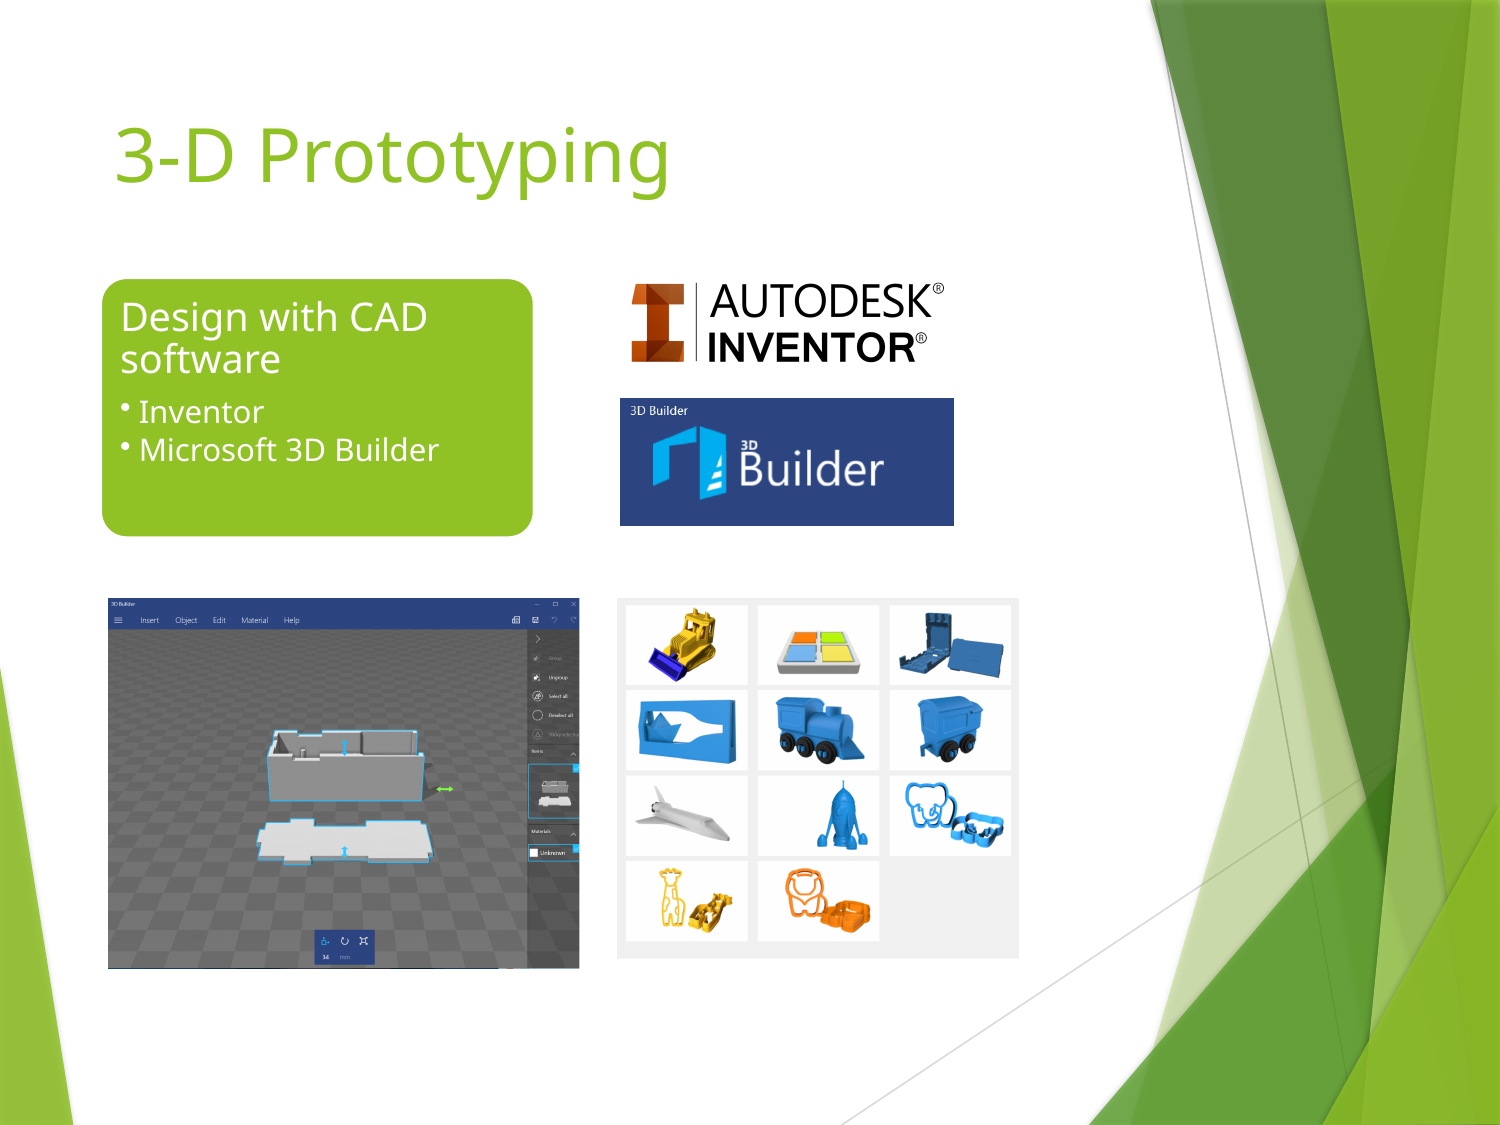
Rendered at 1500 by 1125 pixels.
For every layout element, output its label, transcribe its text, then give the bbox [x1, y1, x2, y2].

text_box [99, 277, 535, 539]
picture [620, 277, 950, 370]
picture [620, 397, 954, 527]
picture [107, 597, 580, 969]
picture [616, 597, 1020, 960]
title 3-D Prototyping [99, 99, 1142, 317]
